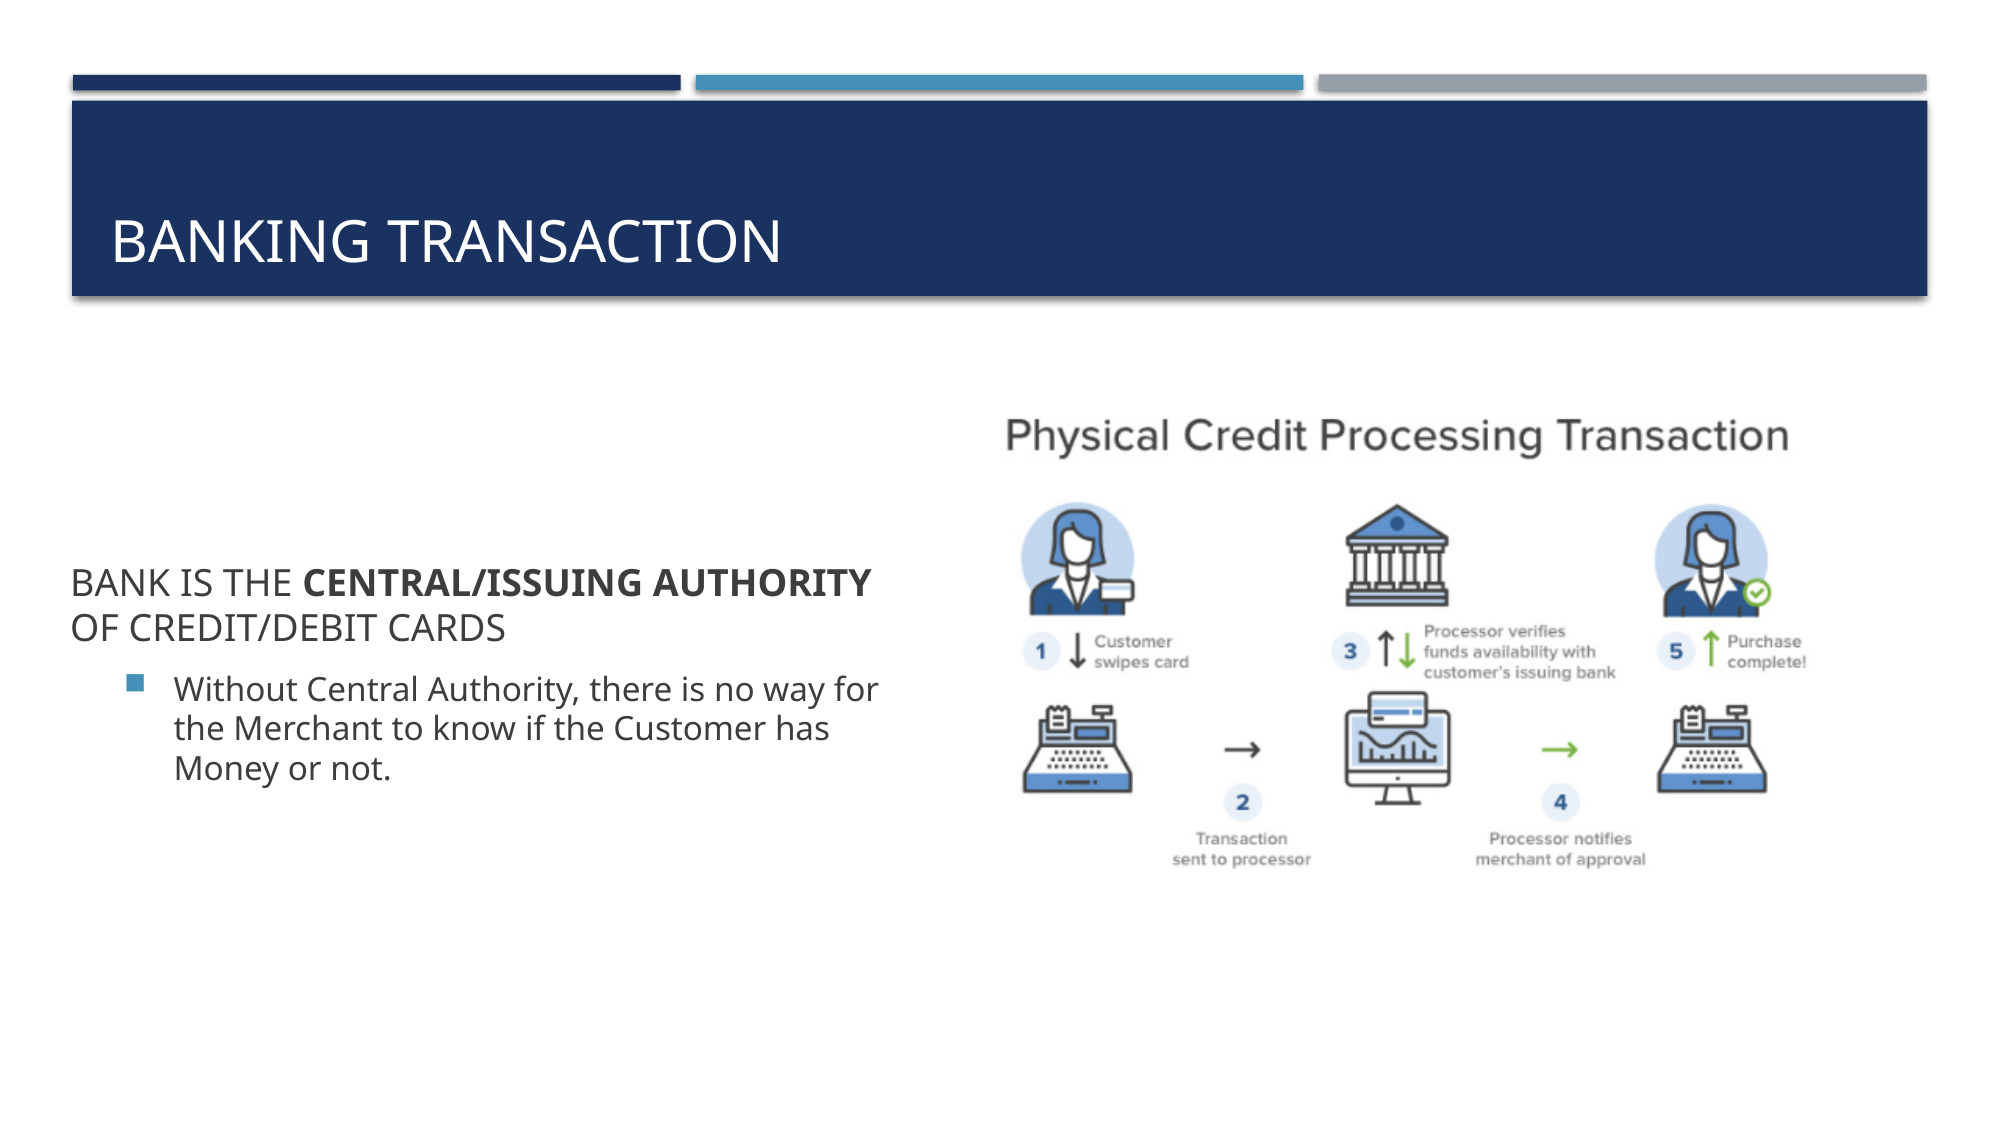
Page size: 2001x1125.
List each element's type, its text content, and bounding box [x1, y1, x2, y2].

picture [921, 384, 1871, 955]
list BANK IS THE CENTRAL/ISSUING AUTHORITY OF CREDIT/DEBIT CARDS Without Central Authority, there is no way for the Merchant to know if the Customer has Money or not. [55, 392, 915, 954]
title BANKING TRANSACTION [95, 115, 1905, 282]
